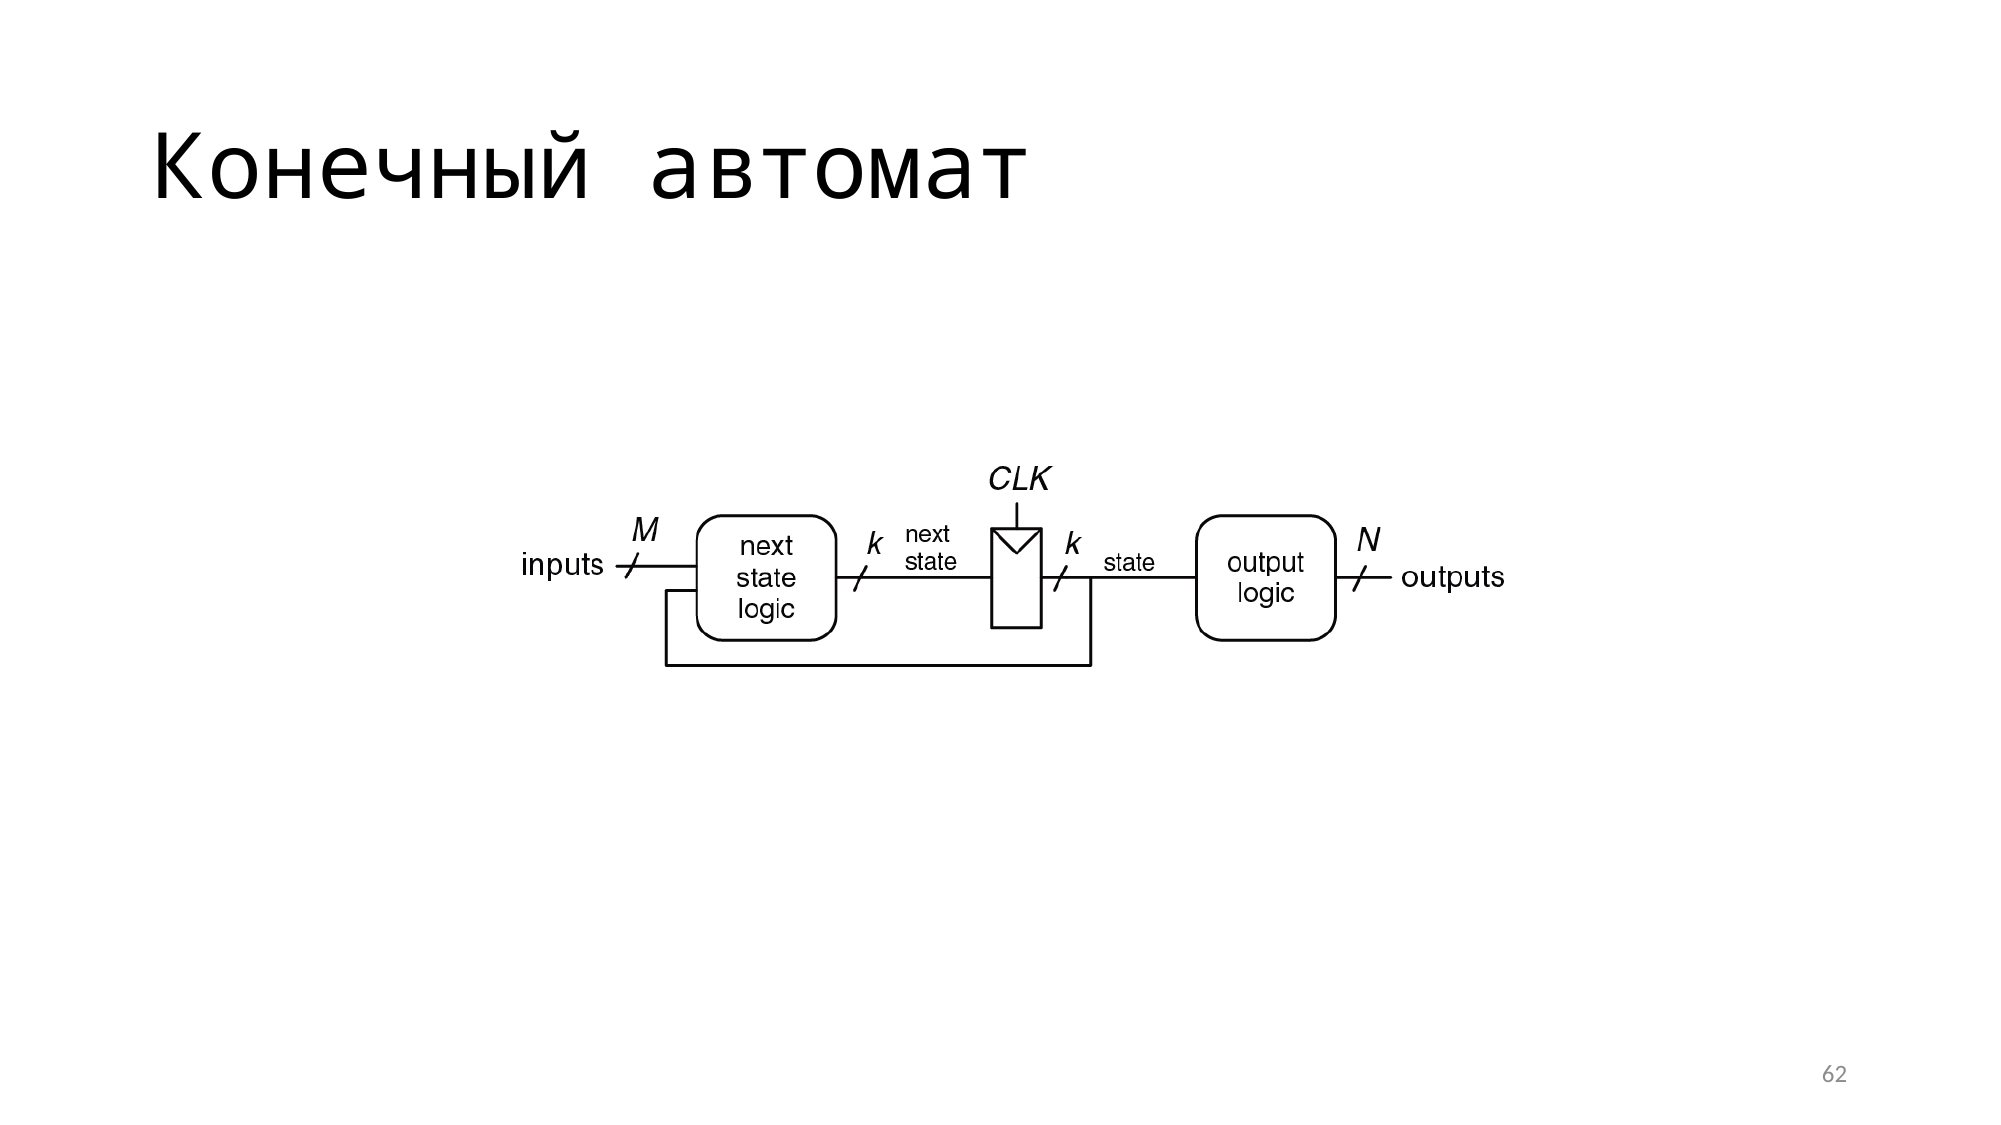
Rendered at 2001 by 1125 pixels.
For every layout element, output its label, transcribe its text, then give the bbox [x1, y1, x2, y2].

title Конечный автомат [137, 59, 1900, 278]
picture [516, 453, 1521, 672]
slide_number 62 [1412, 1042, 1863, 1103]
